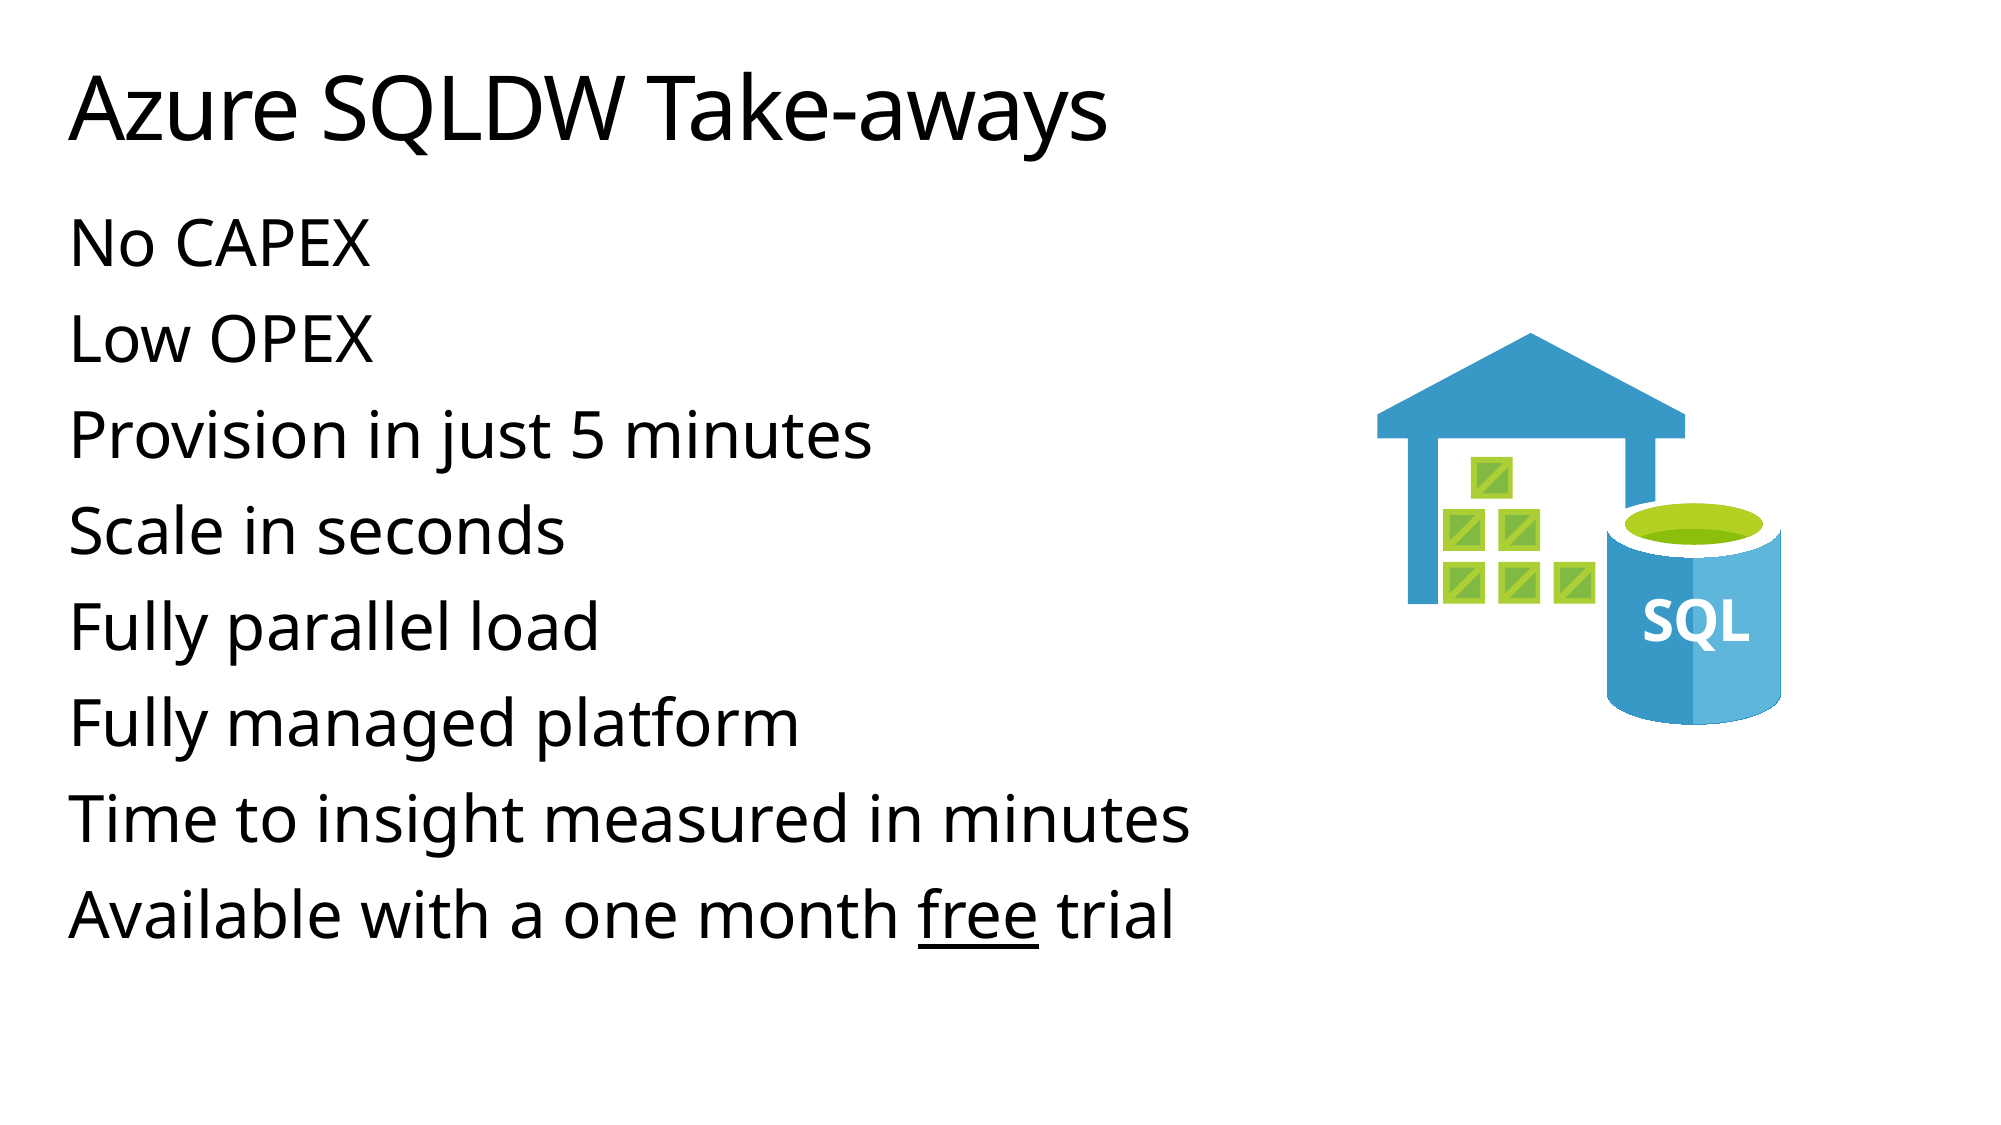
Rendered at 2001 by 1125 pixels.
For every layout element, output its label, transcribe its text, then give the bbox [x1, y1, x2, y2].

list No CAPEX Low OPEX Provision in just 5 minutes Scale in seconds Fully parallel load Fully managed platform Time to insight measured in minutes Available with a one month free trial [44, 195, 1956, 995]
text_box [1377, 332, 1781, 725]
title Azure SQLDW Take-aways [44, 47, 1957, 196]
